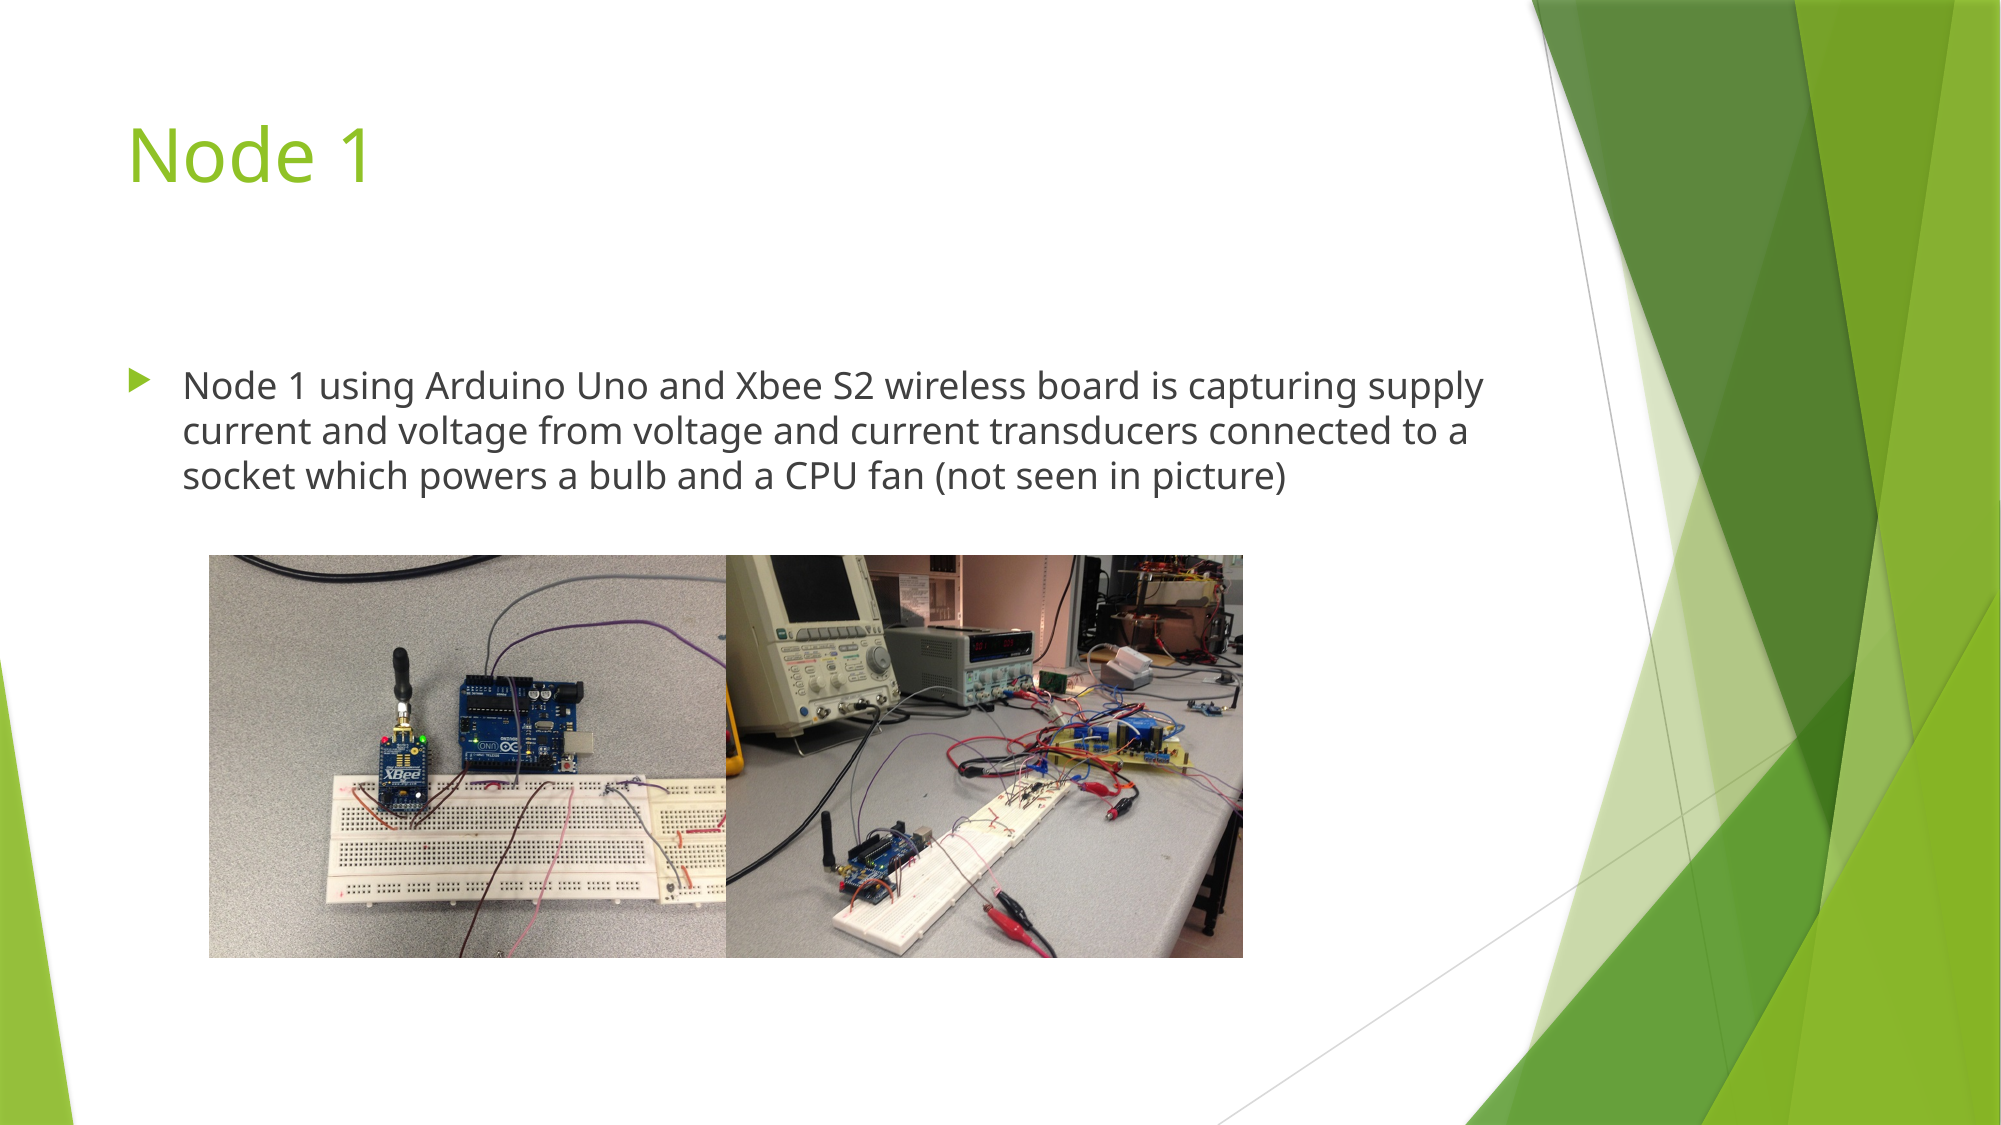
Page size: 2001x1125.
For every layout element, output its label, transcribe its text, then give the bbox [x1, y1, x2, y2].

list Node 1 using Arduino Uno and Xbee S2 wireless board is capturing supply current and voltage from voltage and current transducers connected to a socket which powers a bulb and a CPU fan (not seen in picture) [111, 354, 1522, 992]
title Node 1 [111, 99, 1522, 317]
picture [208, 555, 1243, 959]
